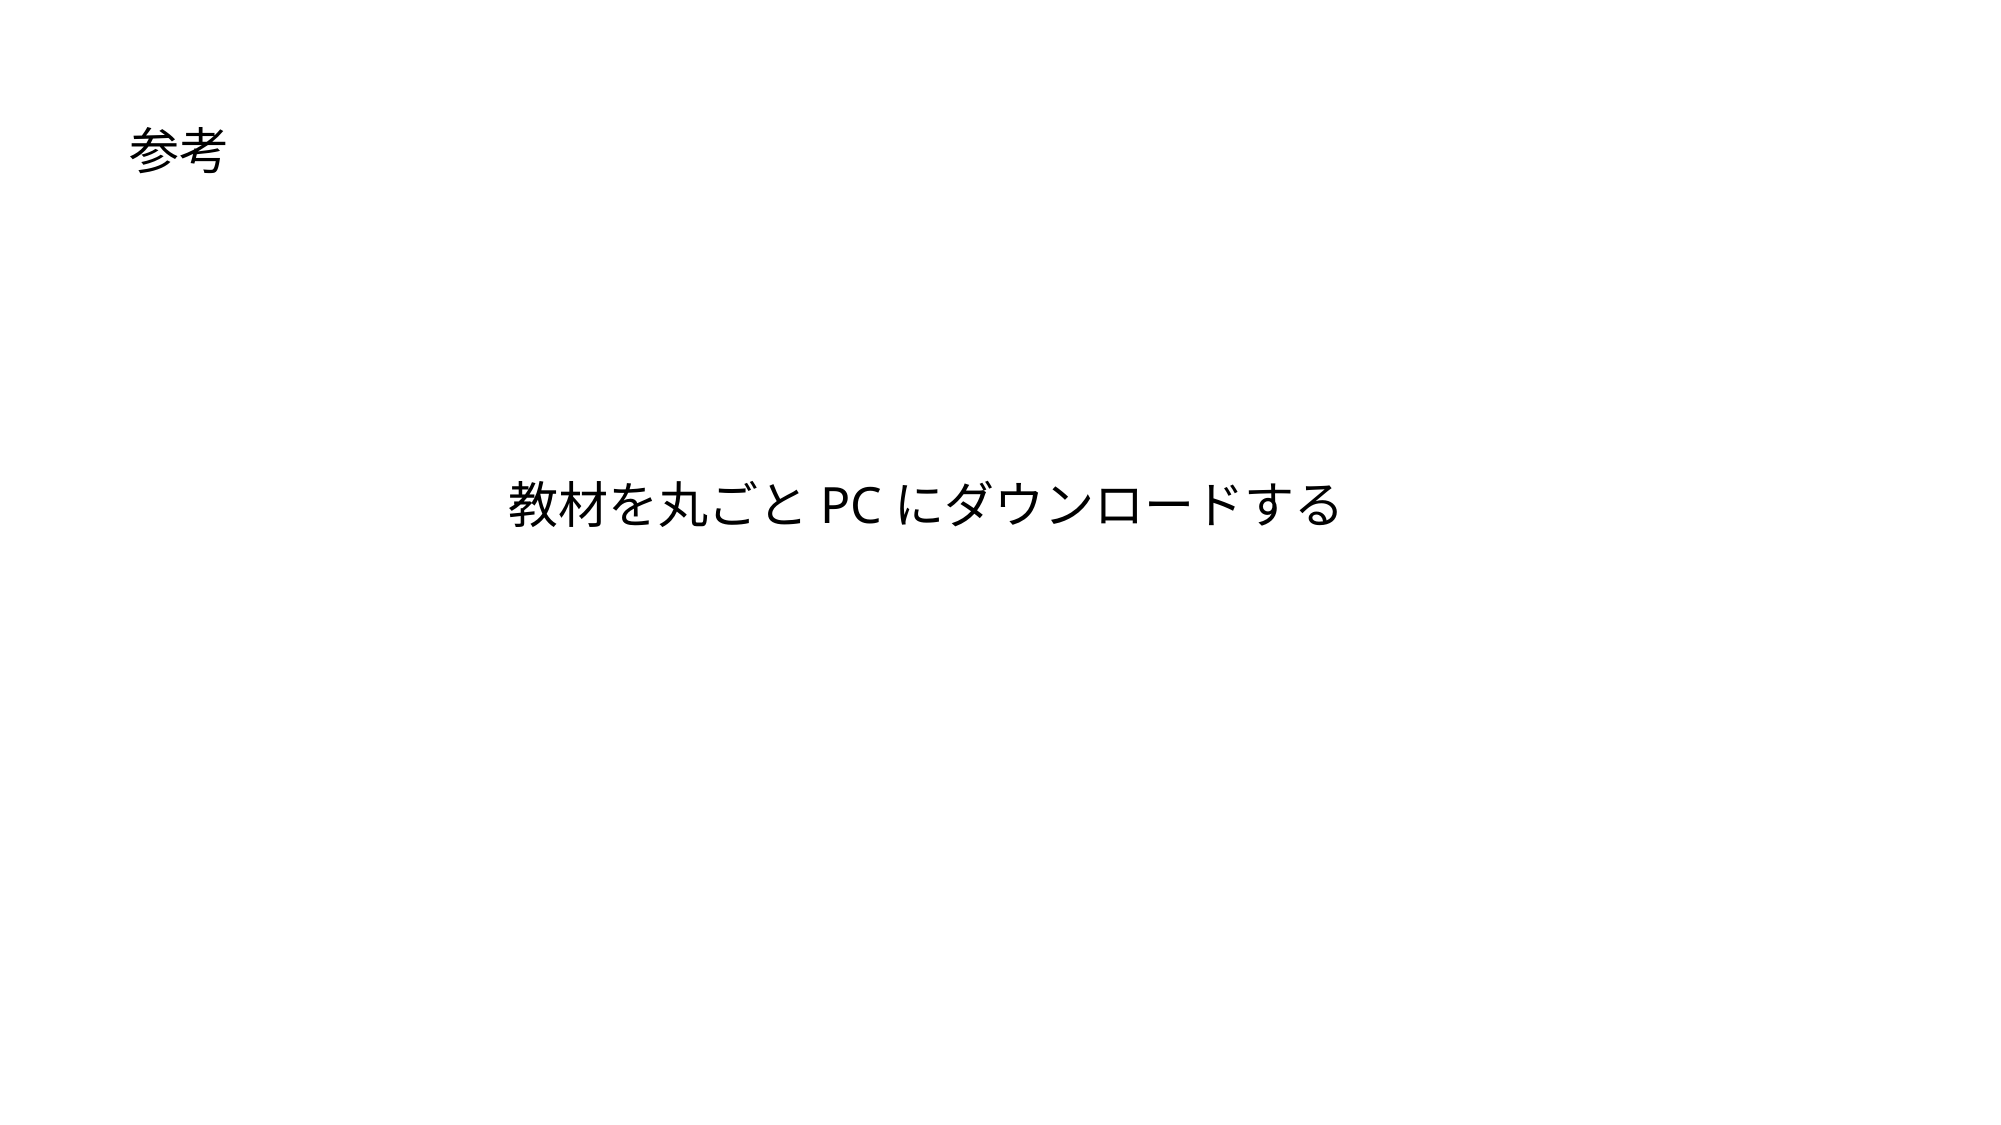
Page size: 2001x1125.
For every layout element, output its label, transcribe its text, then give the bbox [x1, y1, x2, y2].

text_box 教材を丸ごとPCにダウンロードする [493, 465, 1359, 541]
text_box 参考 [114, 112, 245, 188]
